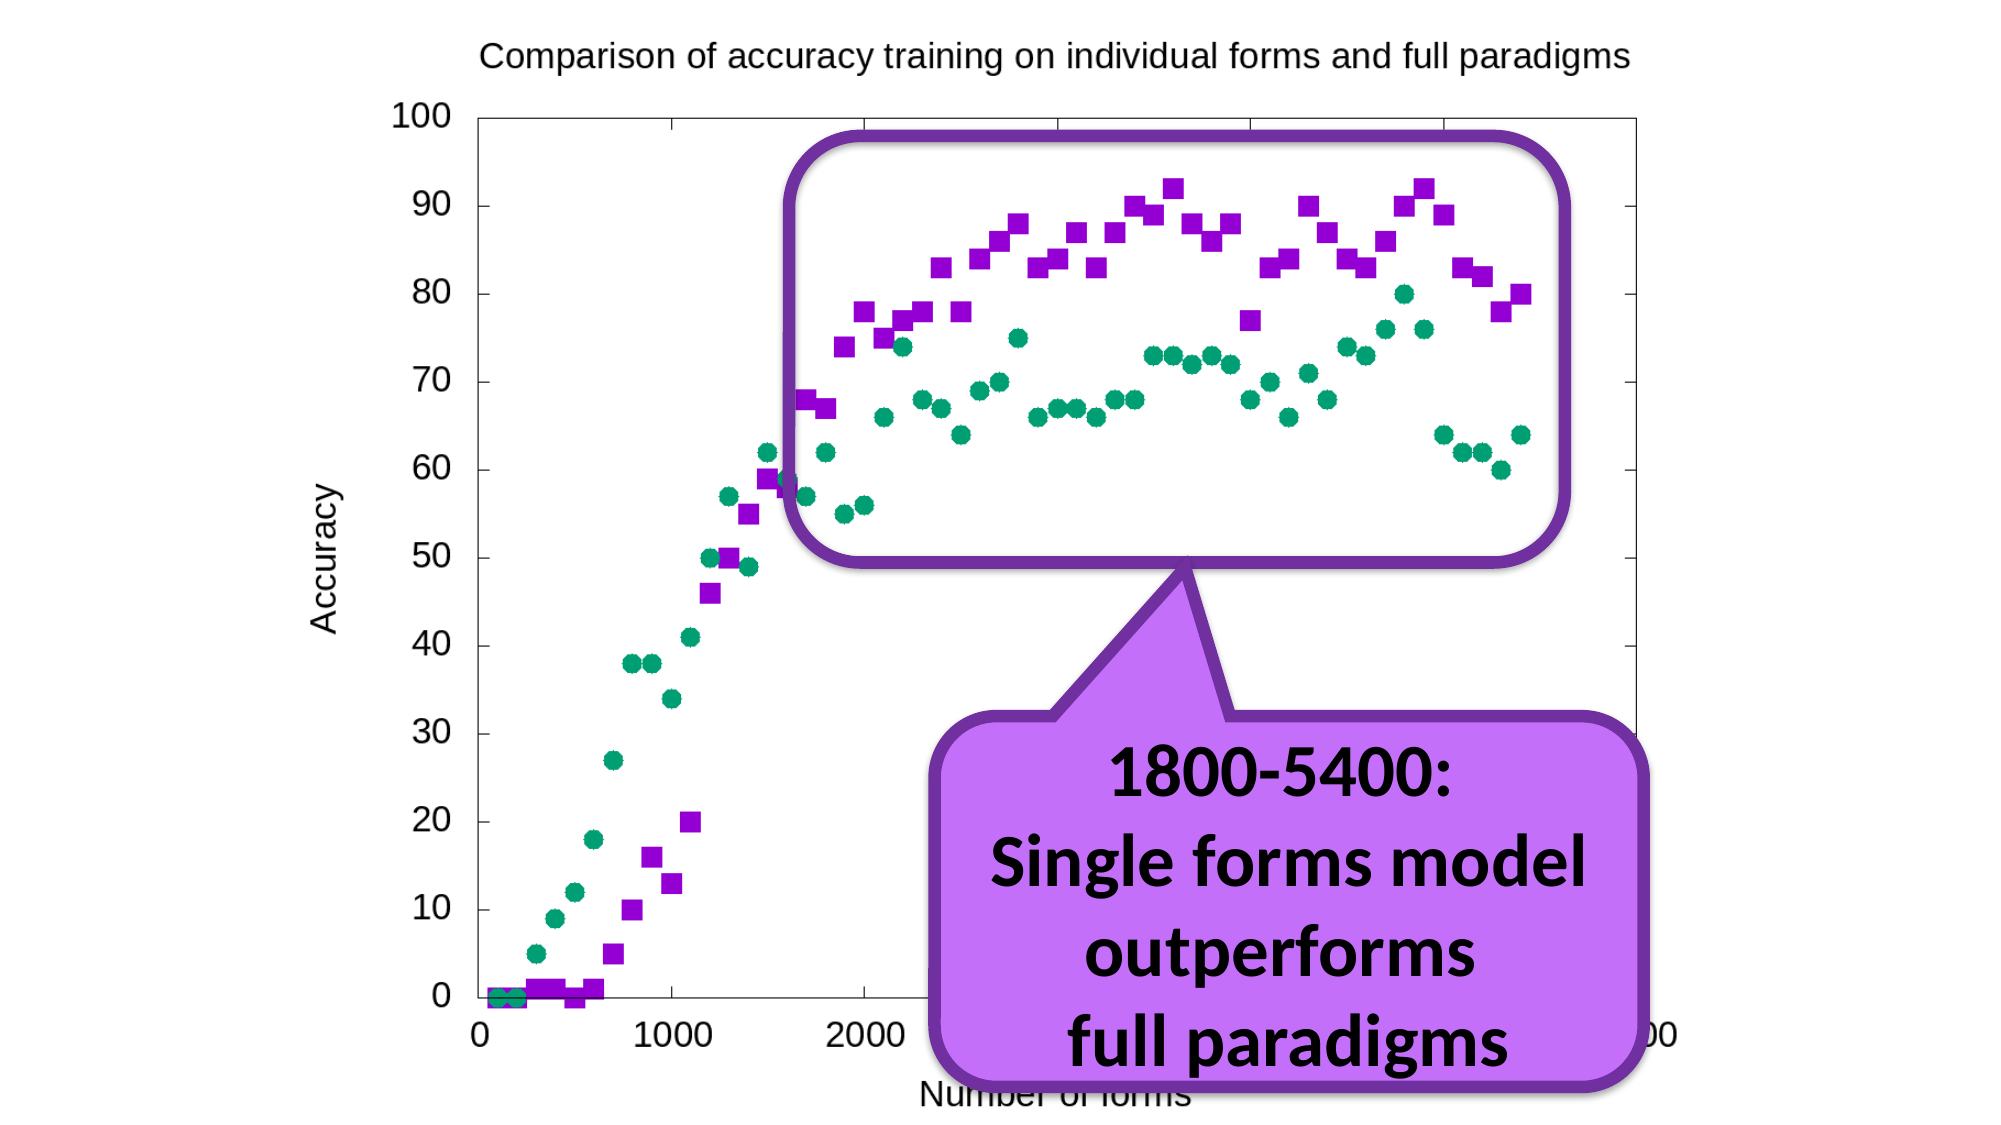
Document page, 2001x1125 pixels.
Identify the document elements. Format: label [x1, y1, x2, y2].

picture [295, 0, 1703, 1125]
